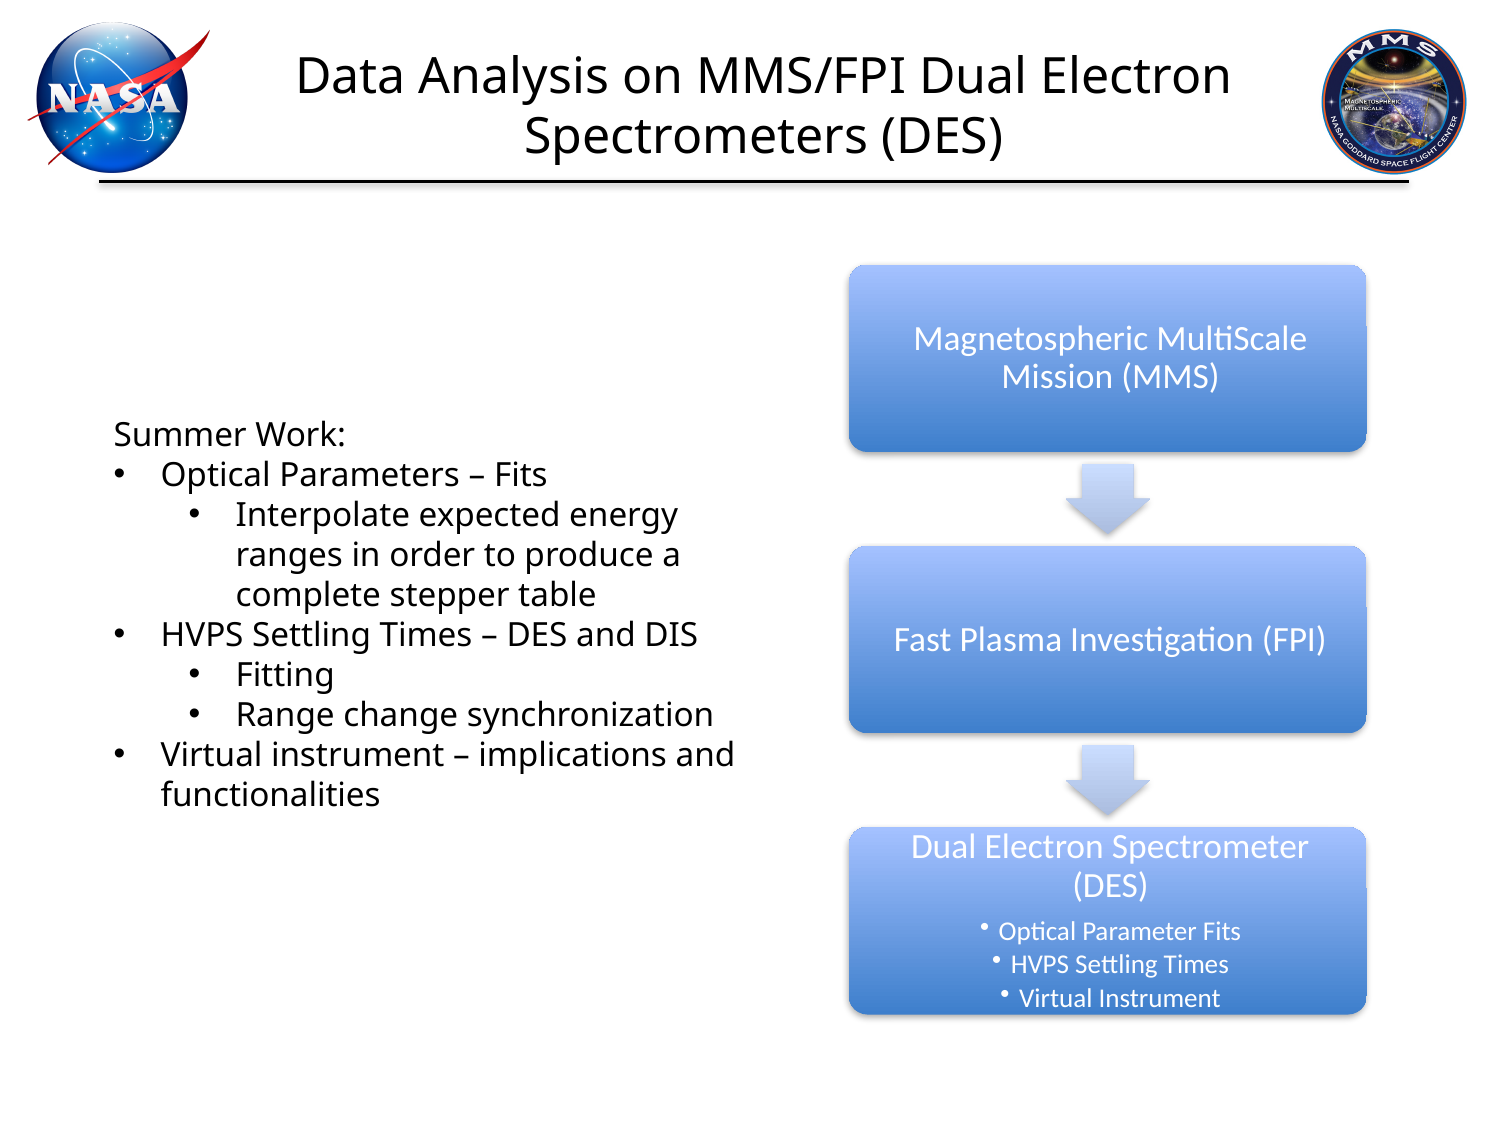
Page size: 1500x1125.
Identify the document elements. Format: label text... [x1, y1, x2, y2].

picture [27, 22, 210, 173]
text_box Data Analysis on MMS/FPI Dual Electron Spectrometers (DES) [215, 36, 1313, 172]
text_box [789, 264, 1426, 1015]
text_box Summer Work: Optical Parameters – Fits Interpolate expected energy ranges in order to produce a complete stepper table HVPS Settling Times – DES and DIS Fitting Range change synchronization Virtual instrument – implications and functionalities [98, 406, 774, 821]
picture [1318, 25, 1470, 177]
